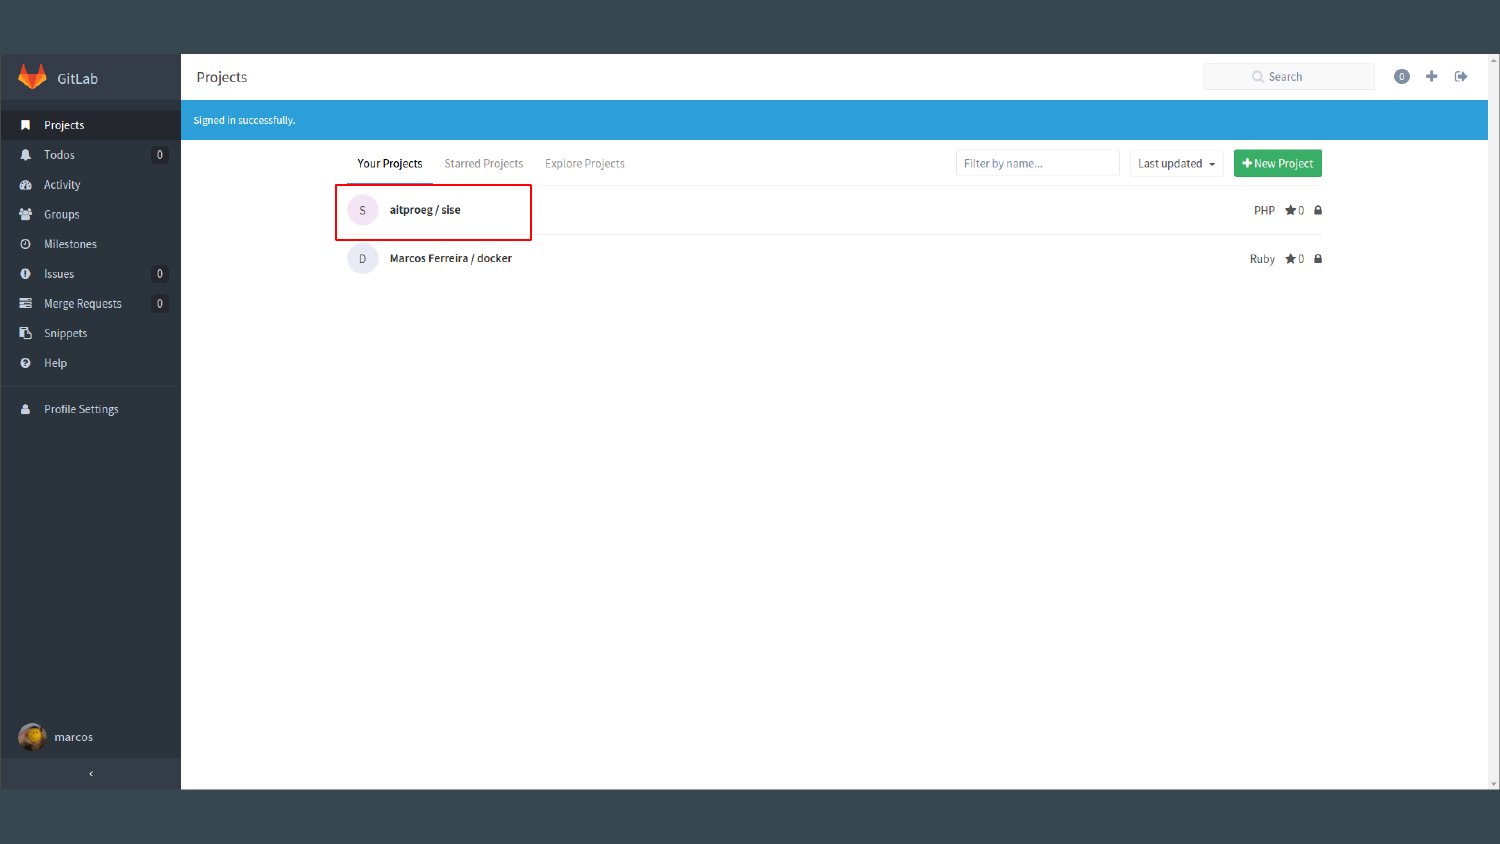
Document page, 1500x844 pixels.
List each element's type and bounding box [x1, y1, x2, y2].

picture [0, 54, 1500, 790]
